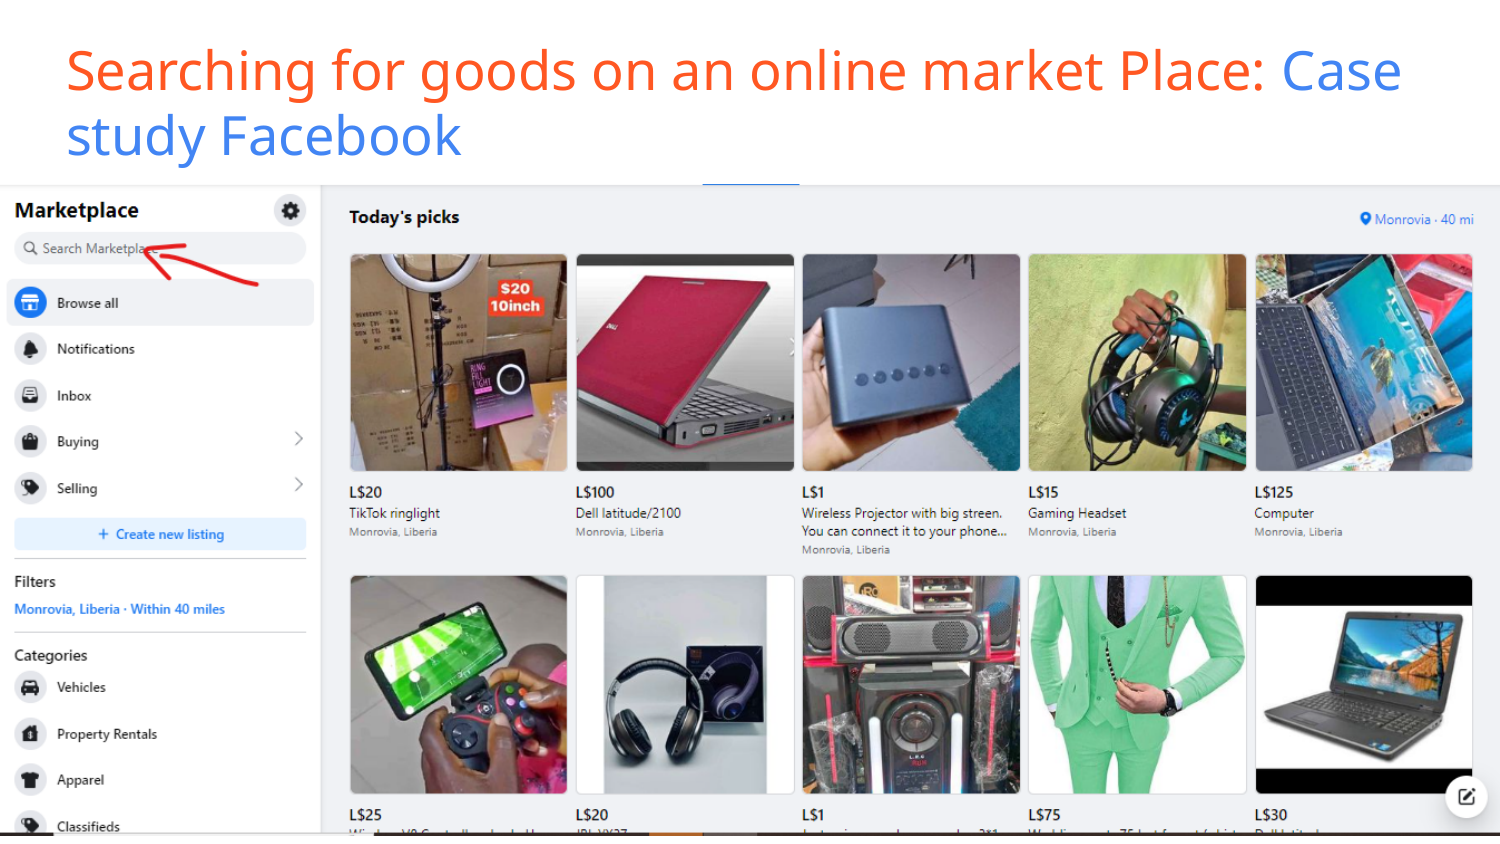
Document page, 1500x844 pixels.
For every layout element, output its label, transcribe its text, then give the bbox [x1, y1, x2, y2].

title Searching for goods on an online market Place: Case study Facebook [51, 21, 1449, 167]
picture [0, 184, 1500, 836]
